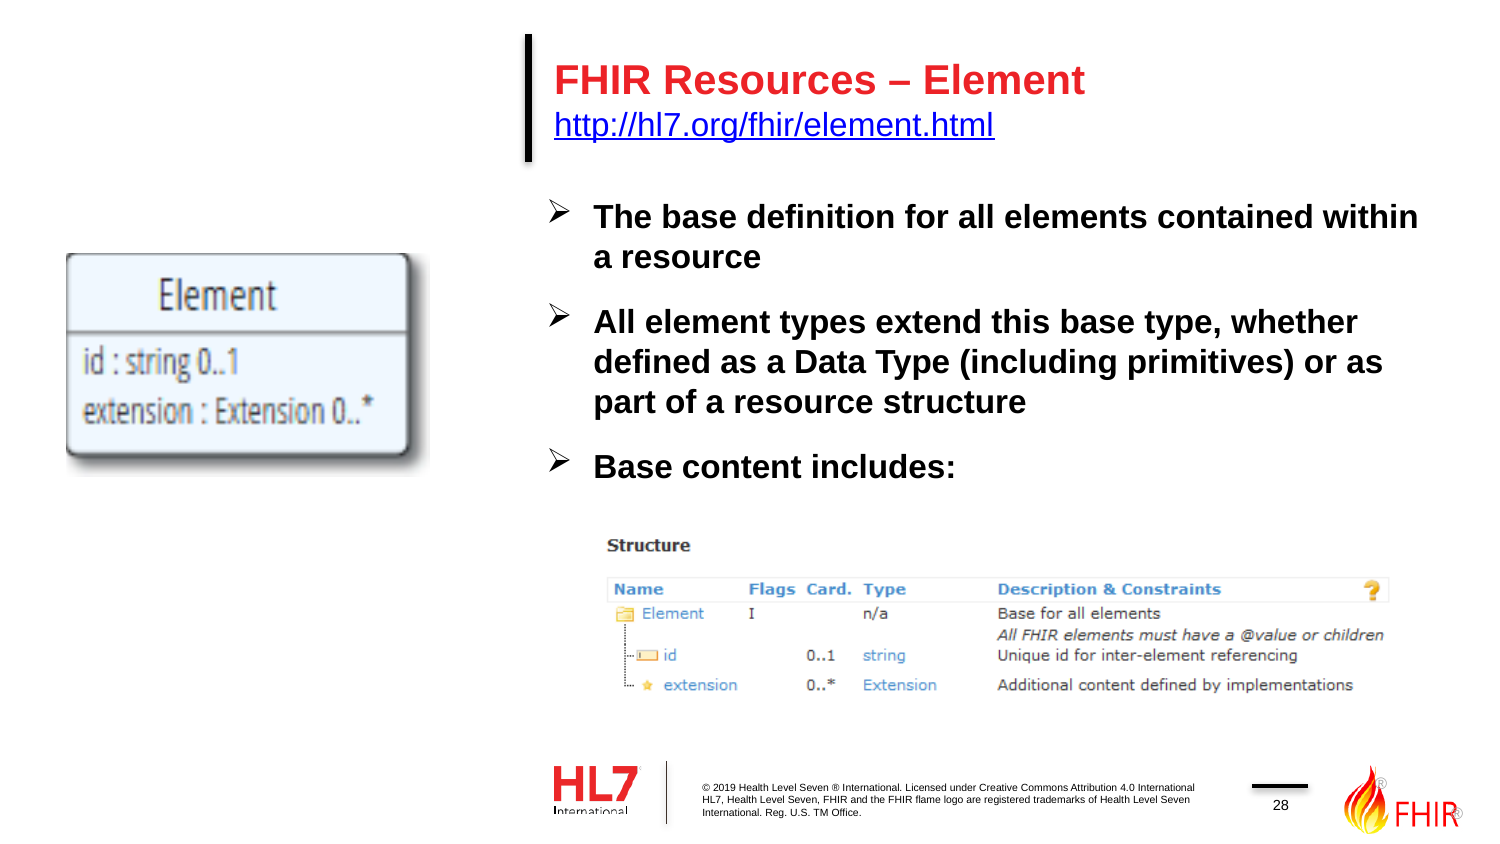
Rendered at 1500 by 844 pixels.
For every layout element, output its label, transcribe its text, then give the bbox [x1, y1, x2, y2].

picture [1339, 760, 1463, 837]
slide_number 28 [1258, 786, 1304, 813]
list The base definition for all elements contained within a resource All element types extend this base type, whether defined as a Data Type (including primitives) or as part of a resource structure Base content includes: [546, 195, 1434, 649]
picture [603, 534, 1395, 704]
title FHIR Resources – Element http://hl7.org/fhir/element.html [554, 33, 1441, 163]
picture [0, 0, 497, 844]
footer © 2019 Health Level Seven ® International. Licensed under Creative Commons Attribution 4.0 International HL7, Health Level Seven, FHIR and the FHIR flame logo are registered trademarks of Health Level Seven International. Reg. U.S. TM Office. [702, 785, 1212, 819]
